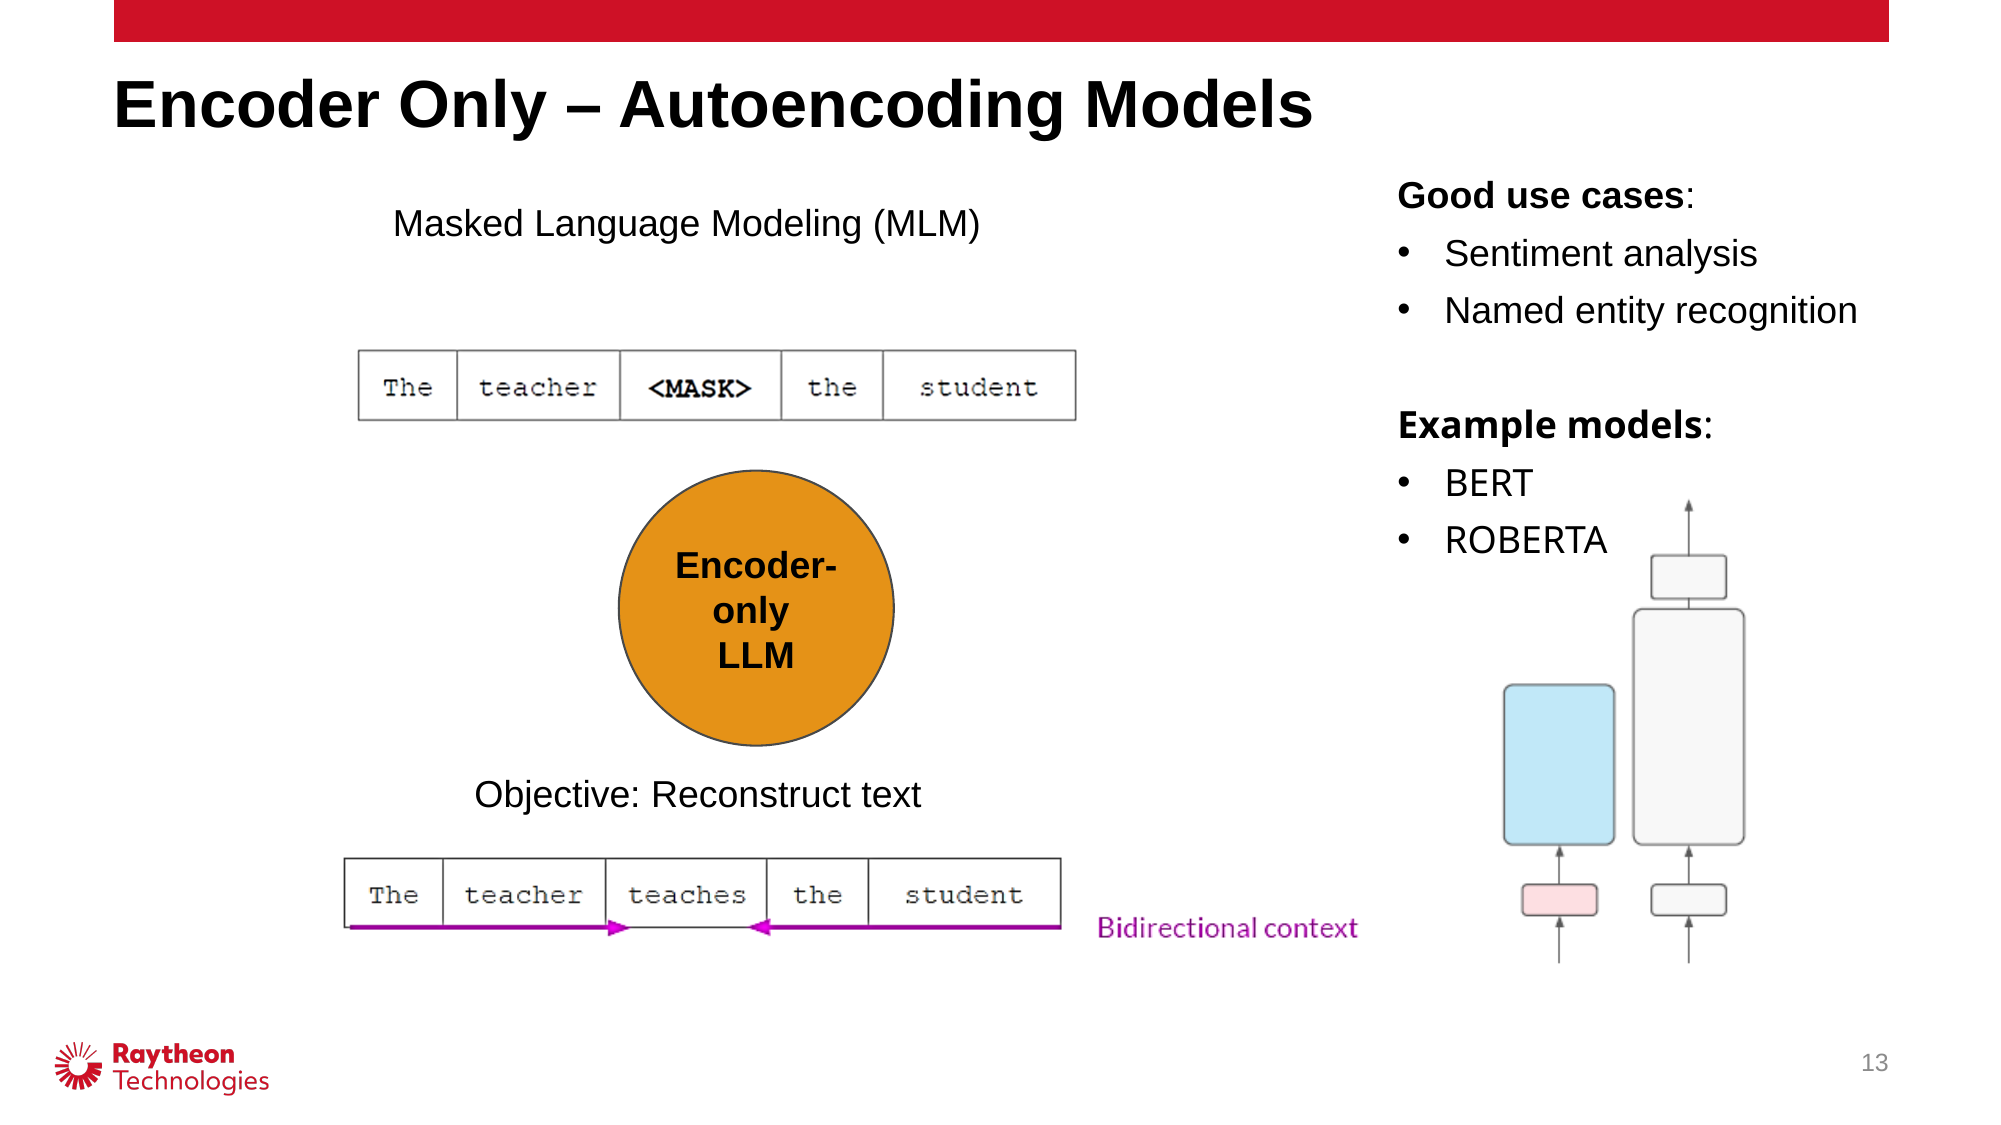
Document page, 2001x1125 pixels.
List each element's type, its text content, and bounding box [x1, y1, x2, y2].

slide_number 13 [1801, 1046, 1889, 1107]
text_box Good use cases: Sentiment analysis Named entity recognition Example models: BERT ROBERTA [1382, 163, 1889, 569]
title Encoder Only – Autoencoding Models [113, 76, 1888, 158]
picture [1455, 476, 1815, 985]
text_box Objective: Reconstruct text [459, 762, 1082, 823]
picture [332, 319, 1121, 458]
text_box Encoder-only LLM [617, 469, 895, 747]
picture [321, 836, 1405, 955]
picture [54, 1042, 269, 1096]
text_box Masked Language Modeling (MLM) [378, 192, 1103, 252]
